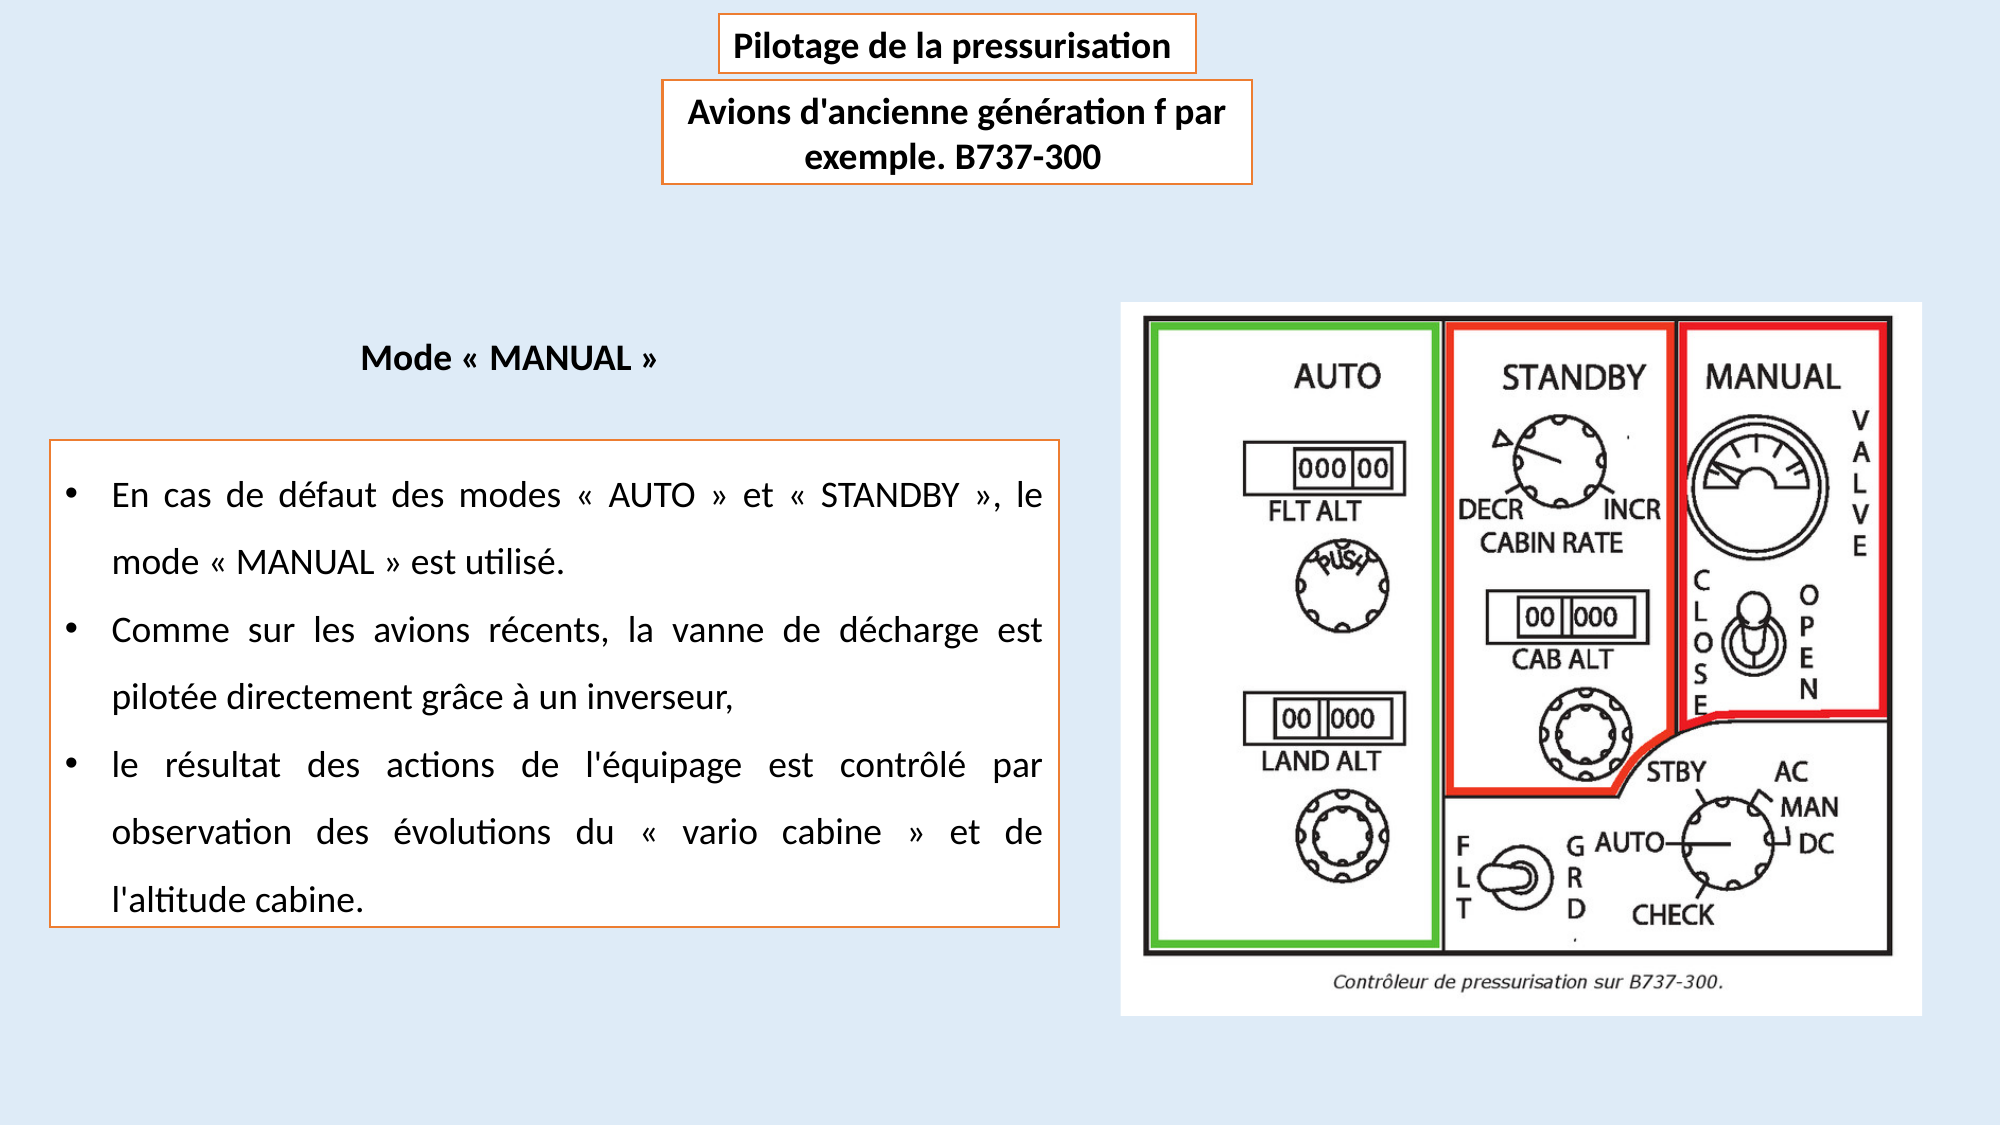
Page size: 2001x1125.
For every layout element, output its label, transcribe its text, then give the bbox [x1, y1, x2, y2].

text_box En cas de défaut des modes « AUTO » et « STANDBY », le mode « MANUAL » est utilisé. Comme sur les avions récents, la vanne de décharge est pilotée directement grâce à un inverseur, le résultat des actions de l'équipage est contrôlé par observation des évolutions du « vario cabine » et de l'altitude cabine. [49, 439, 1060, 928]
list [1120, 302, 1923, 1017]
text_box Pilotage de la pressurisation [718, 13, 1197, 74]
text_box Avions d'ancienne génération f par exemple. B737-300 [661, 79, 1253, 185]
text_box Mode « MANUAL » [345, 325, 676, 386]
